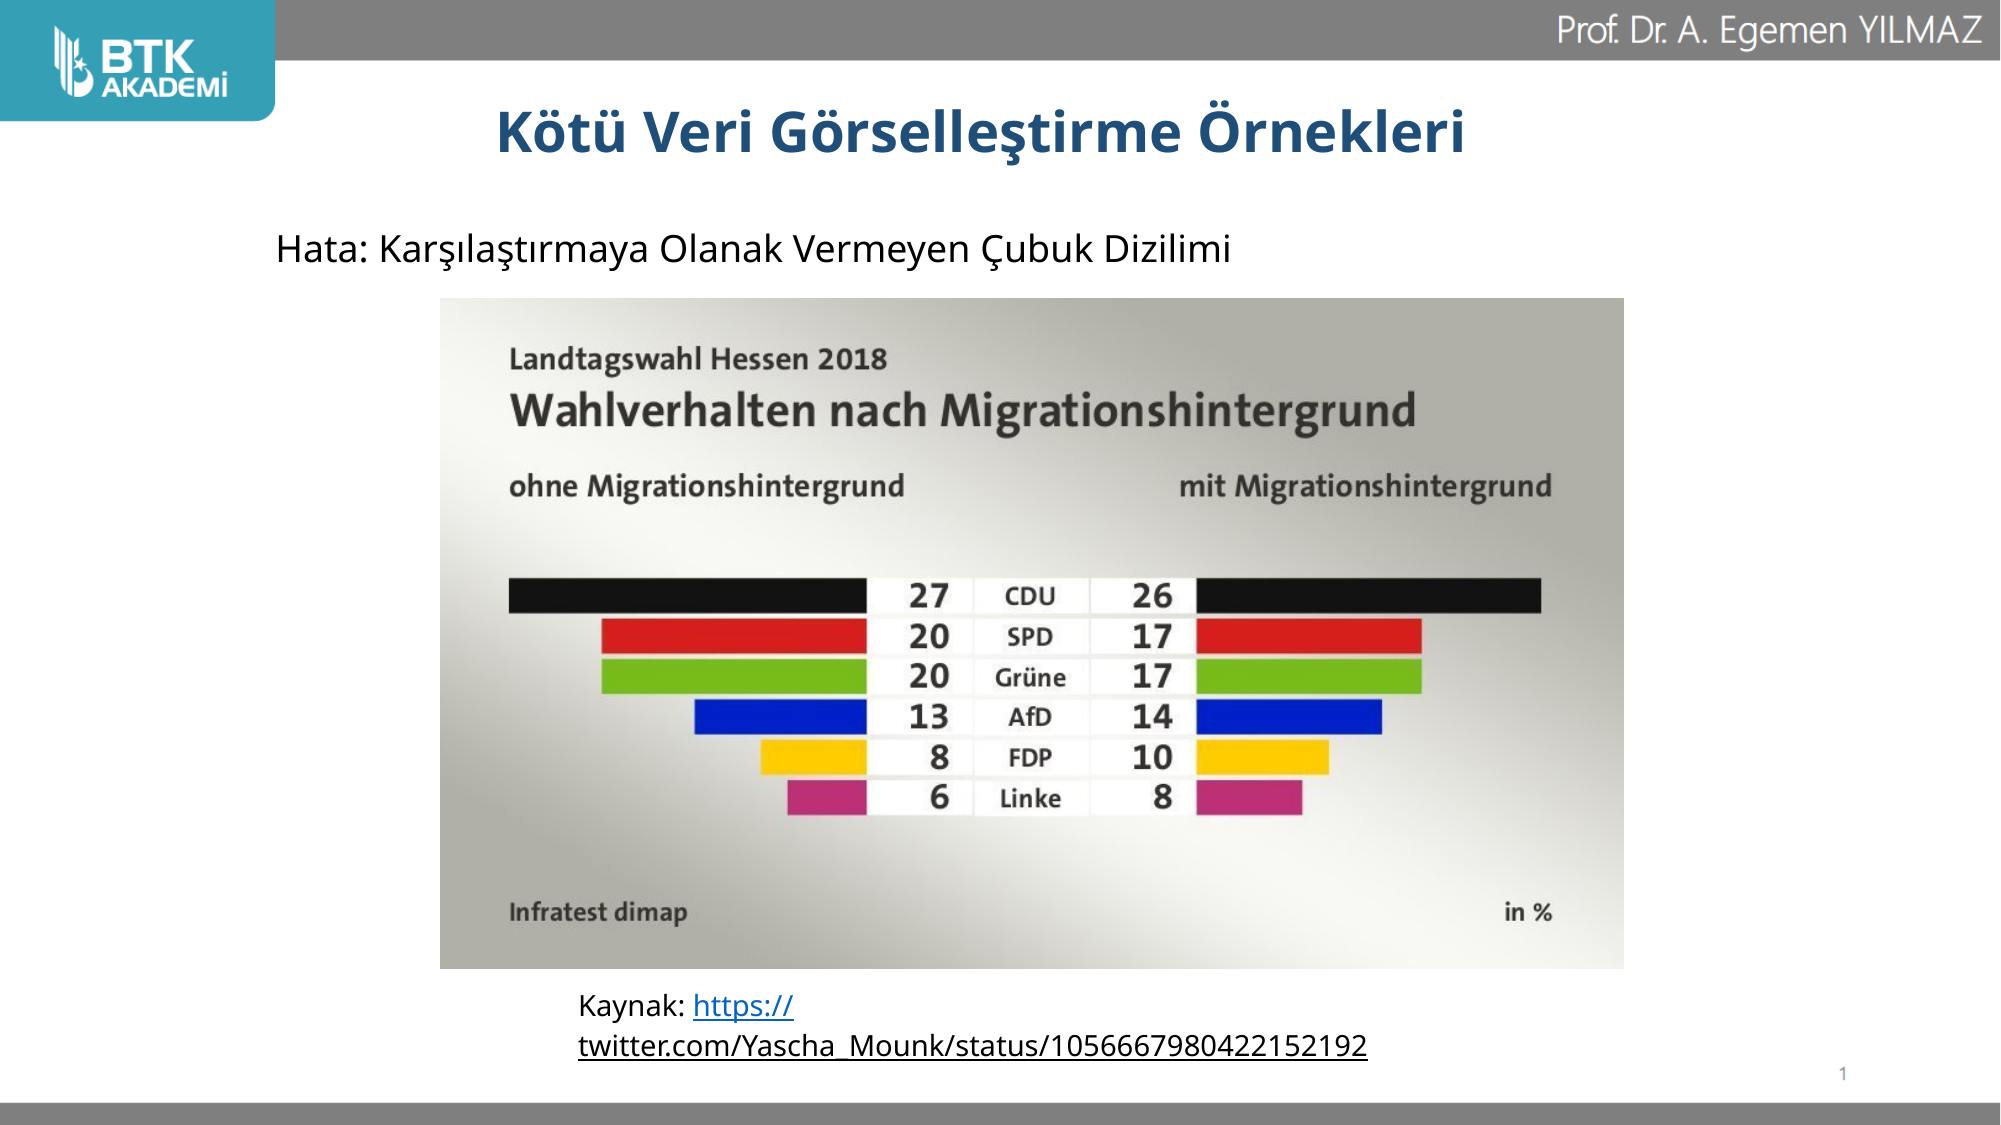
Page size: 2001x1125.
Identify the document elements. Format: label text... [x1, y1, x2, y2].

title Kötü Veri Görselleştirme Örnekleri [99, 0, 1863, 172]
text_box Kaynak: https://twitter.com/Yascha_Mounk/status/1056667980422152192 [563, 980, 1552, 1075]
slide_number 139 [1325, 1042, 1863, 1103]
picture [0, 0, 2001, 1125]
text_box Hata: Karşılaştırmaya Olanak Vermeyen Çubuk Dizilimi [260, 217, 1558, 278]
